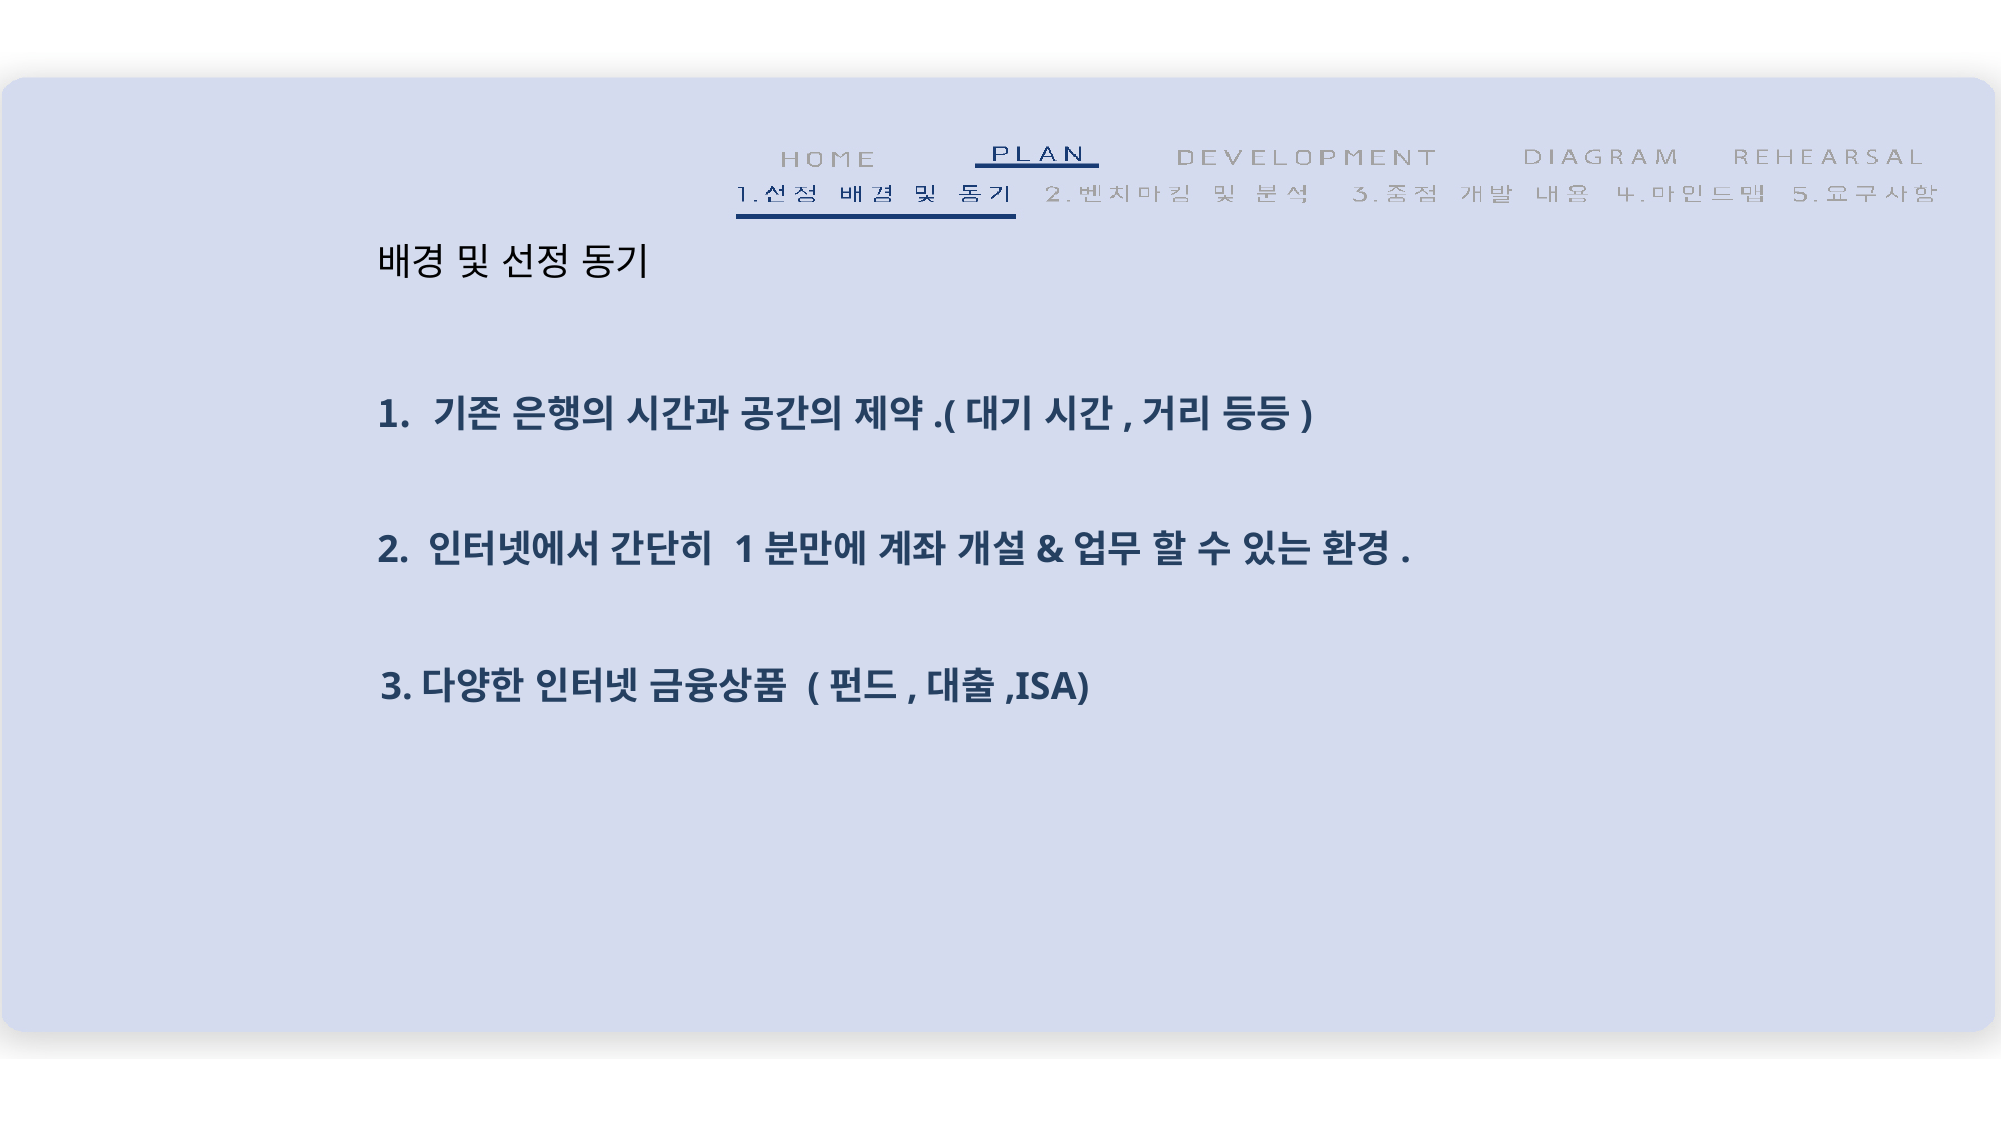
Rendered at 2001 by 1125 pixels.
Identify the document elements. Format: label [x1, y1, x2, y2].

picture [0, 52, 2001, 1059]
